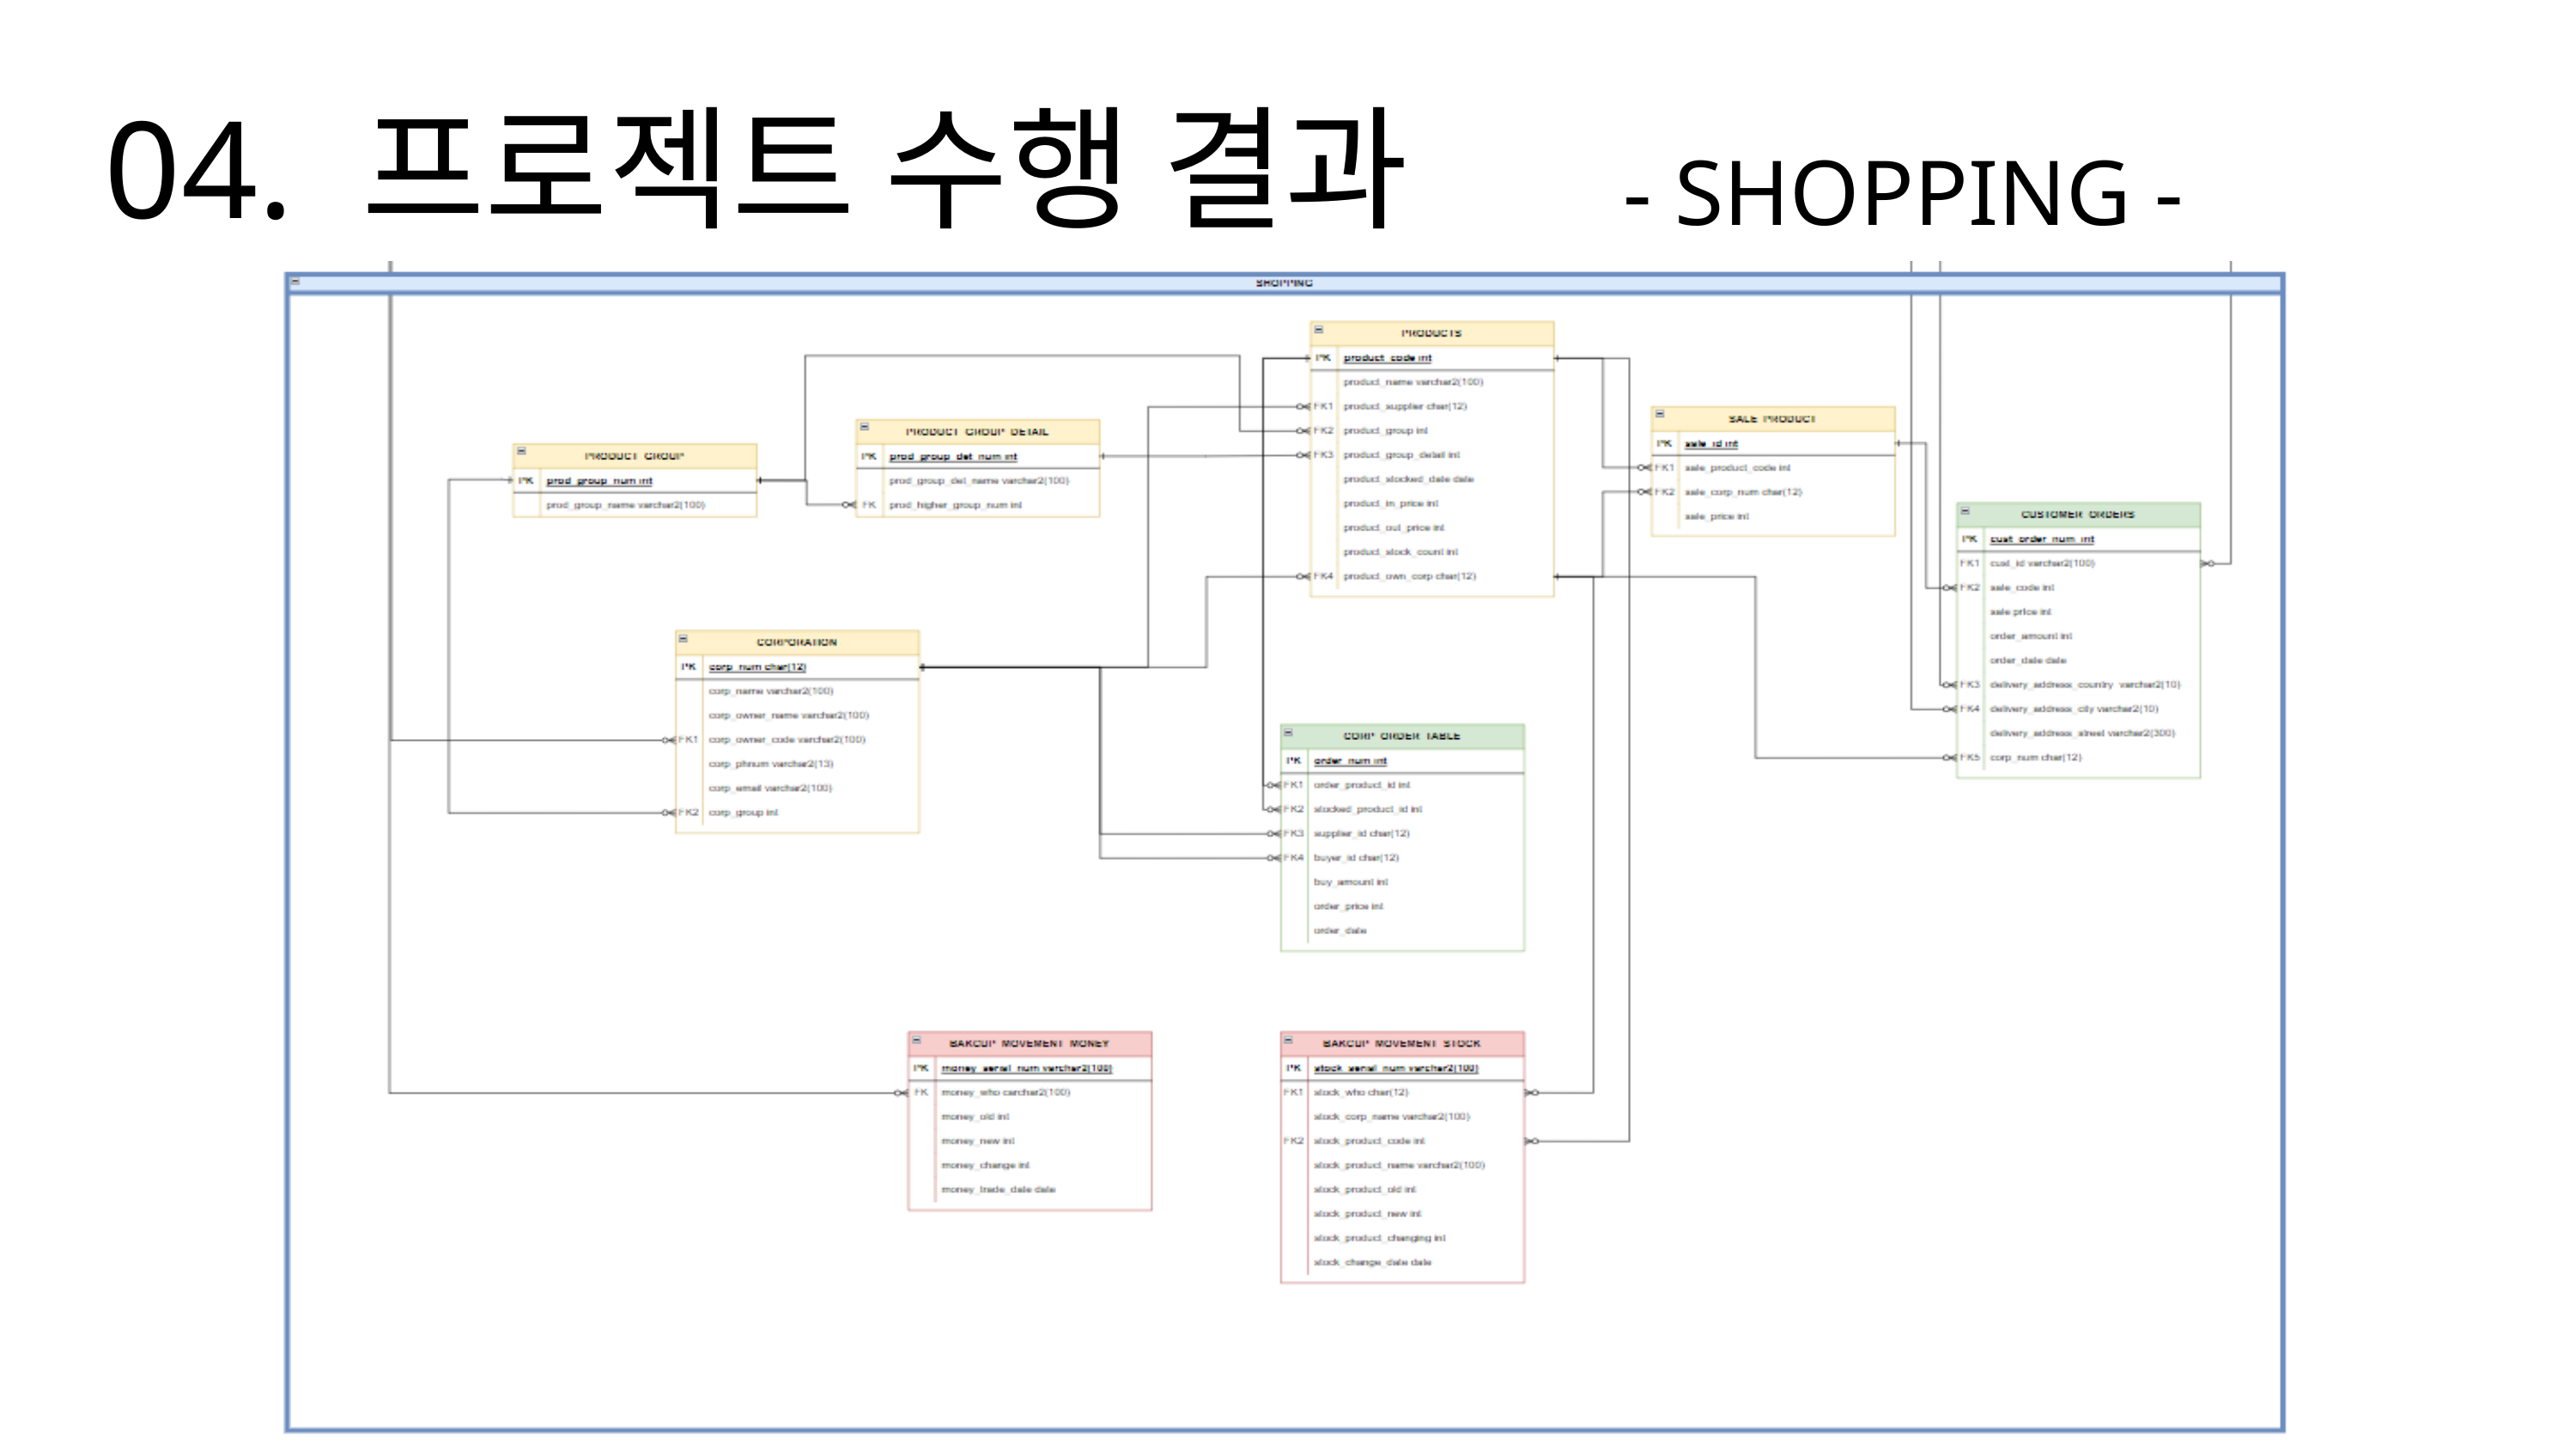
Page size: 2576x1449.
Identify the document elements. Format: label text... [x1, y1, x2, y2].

text_box 04. 프로젝트 수행 결과 [92, 77, 2098, 290]
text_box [268, 261, 2298, 1442]
text_box - SHOPPING - [1363, 130, 2444, 250]
